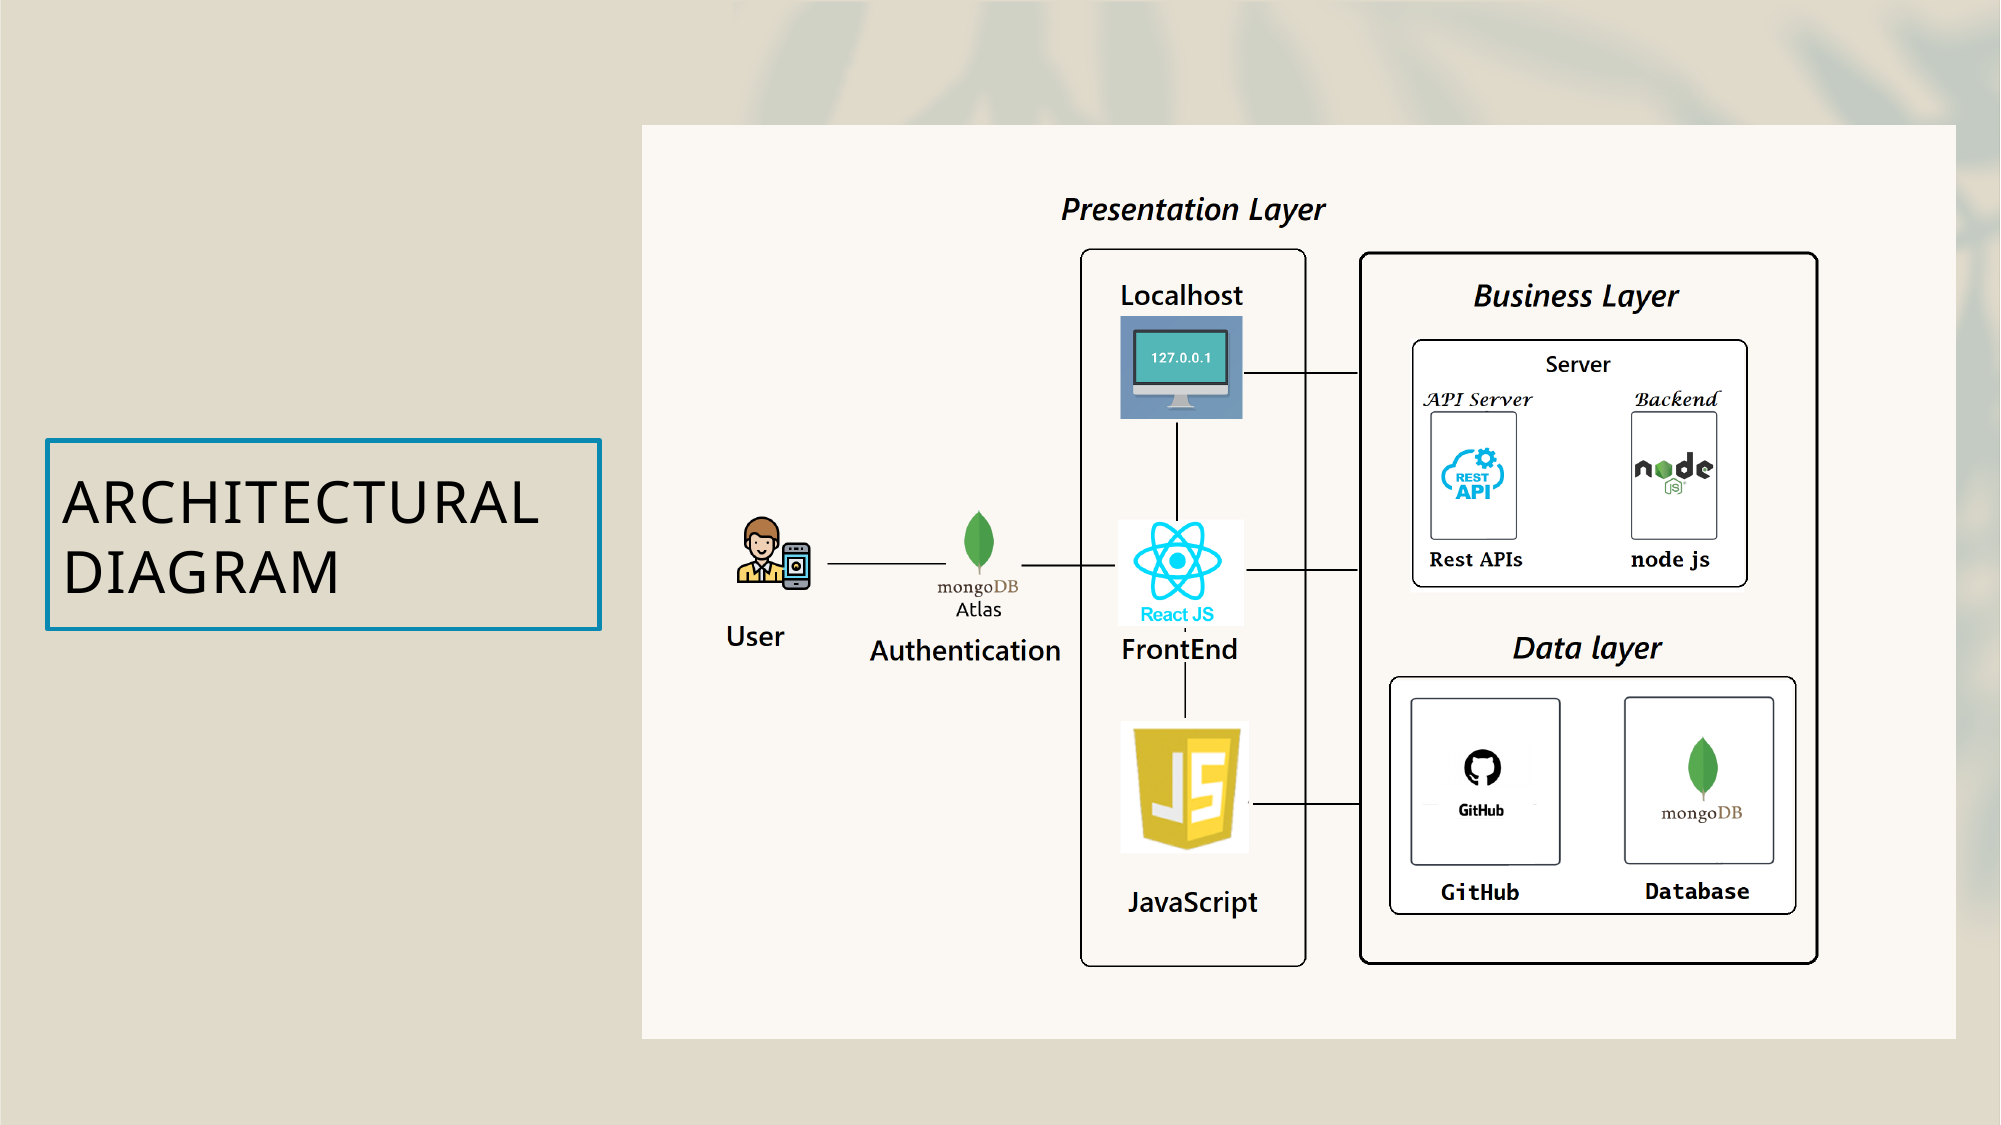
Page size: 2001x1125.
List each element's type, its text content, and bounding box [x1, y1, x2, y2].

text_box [732, 0, 2000, 1125]
picture [642, 125, 1956, 1039]
text_box [0, 0, 732, 1125]
title Architectural Diagram [45, 438, 602, 631]
